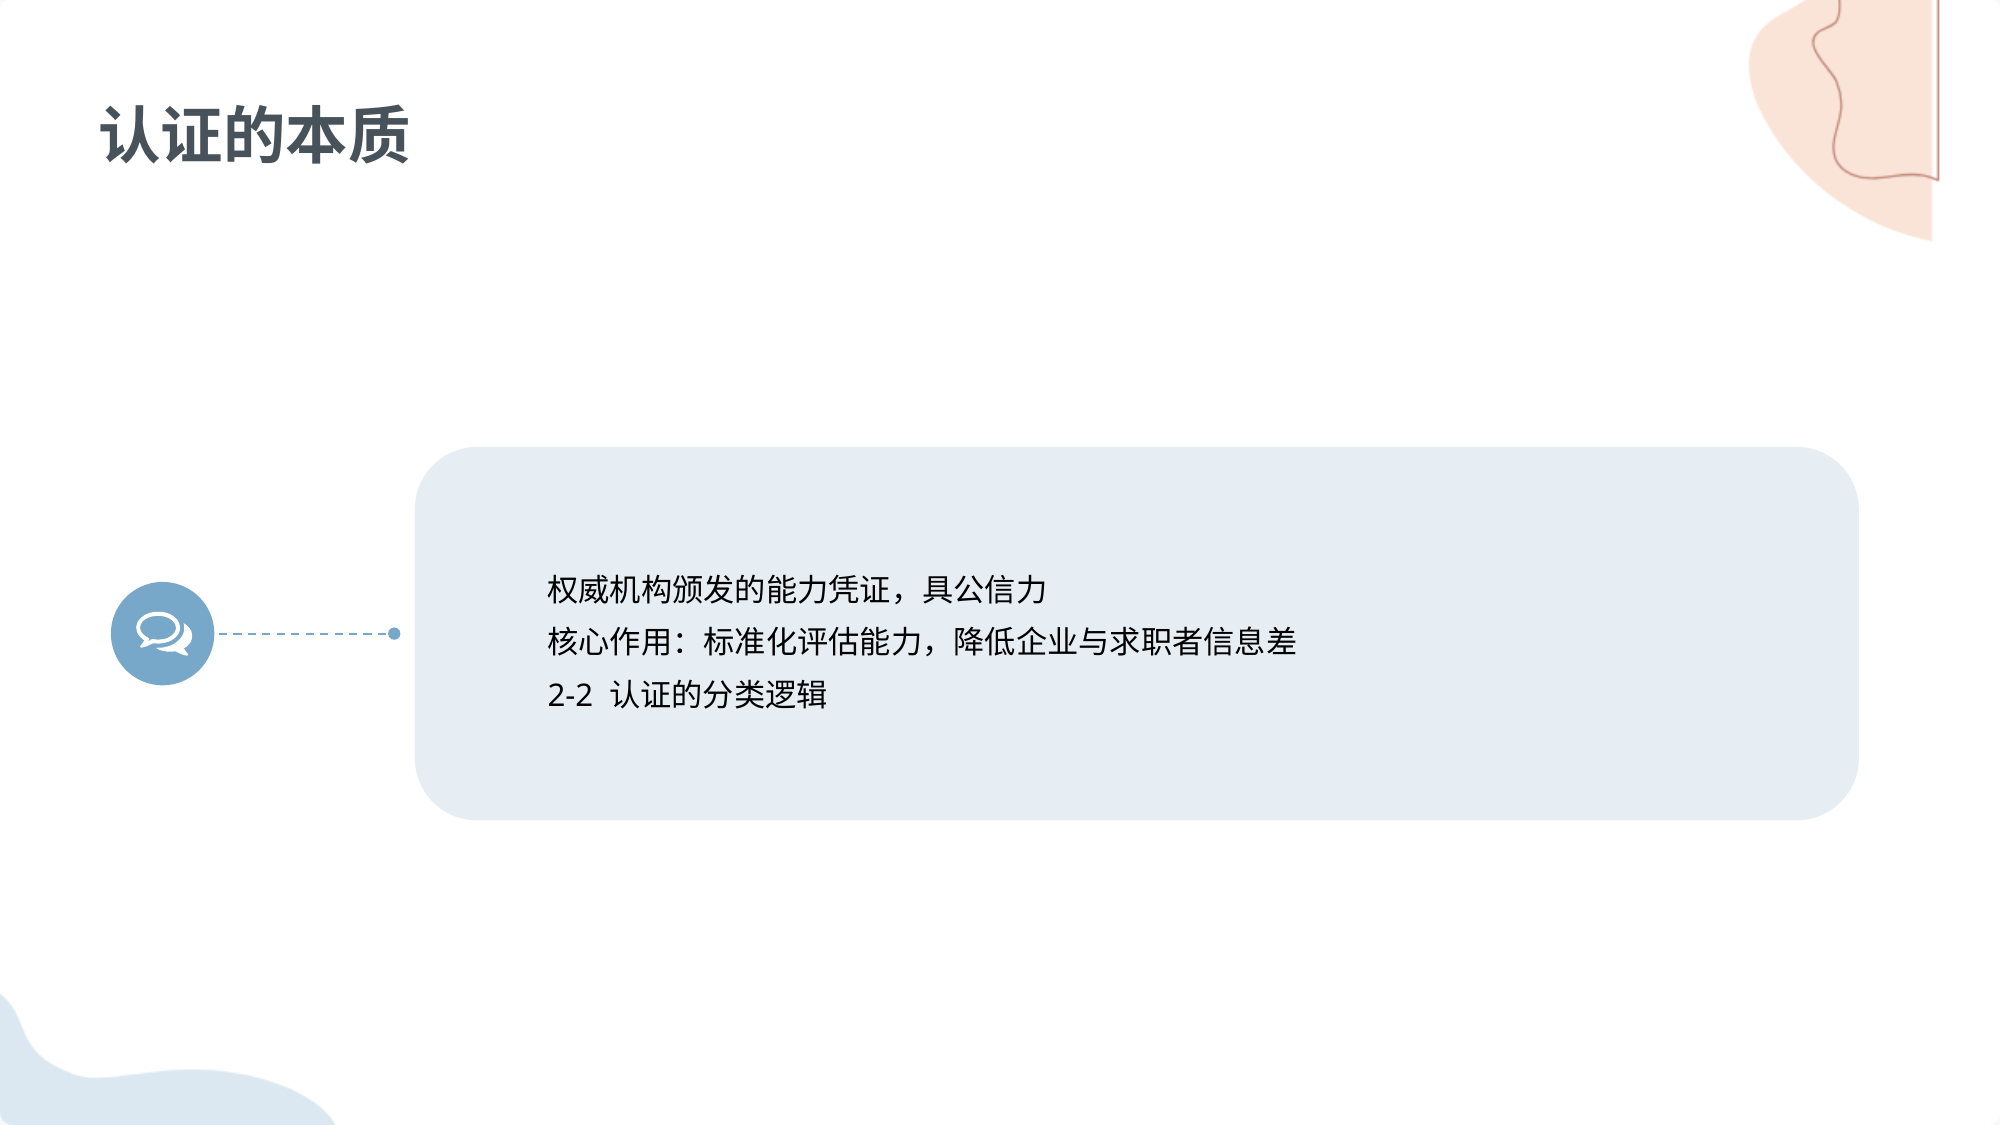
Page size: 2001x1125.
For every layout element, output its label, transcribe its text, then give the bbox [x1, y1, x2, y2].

text_box [110, 581, 215, 686]
text_box 认证的本质 [78, 43, 1922, 194]
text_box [134, 611, 193, 656]
text_box 权威机构颁发的能力凭证，具公信力 核心作用：标准化评估能力，降低企业与求职者信息差 2-2 认证的分类逻辑 [536, 489, 1737, 778]
text_box [414, 446, 1859, 821]
